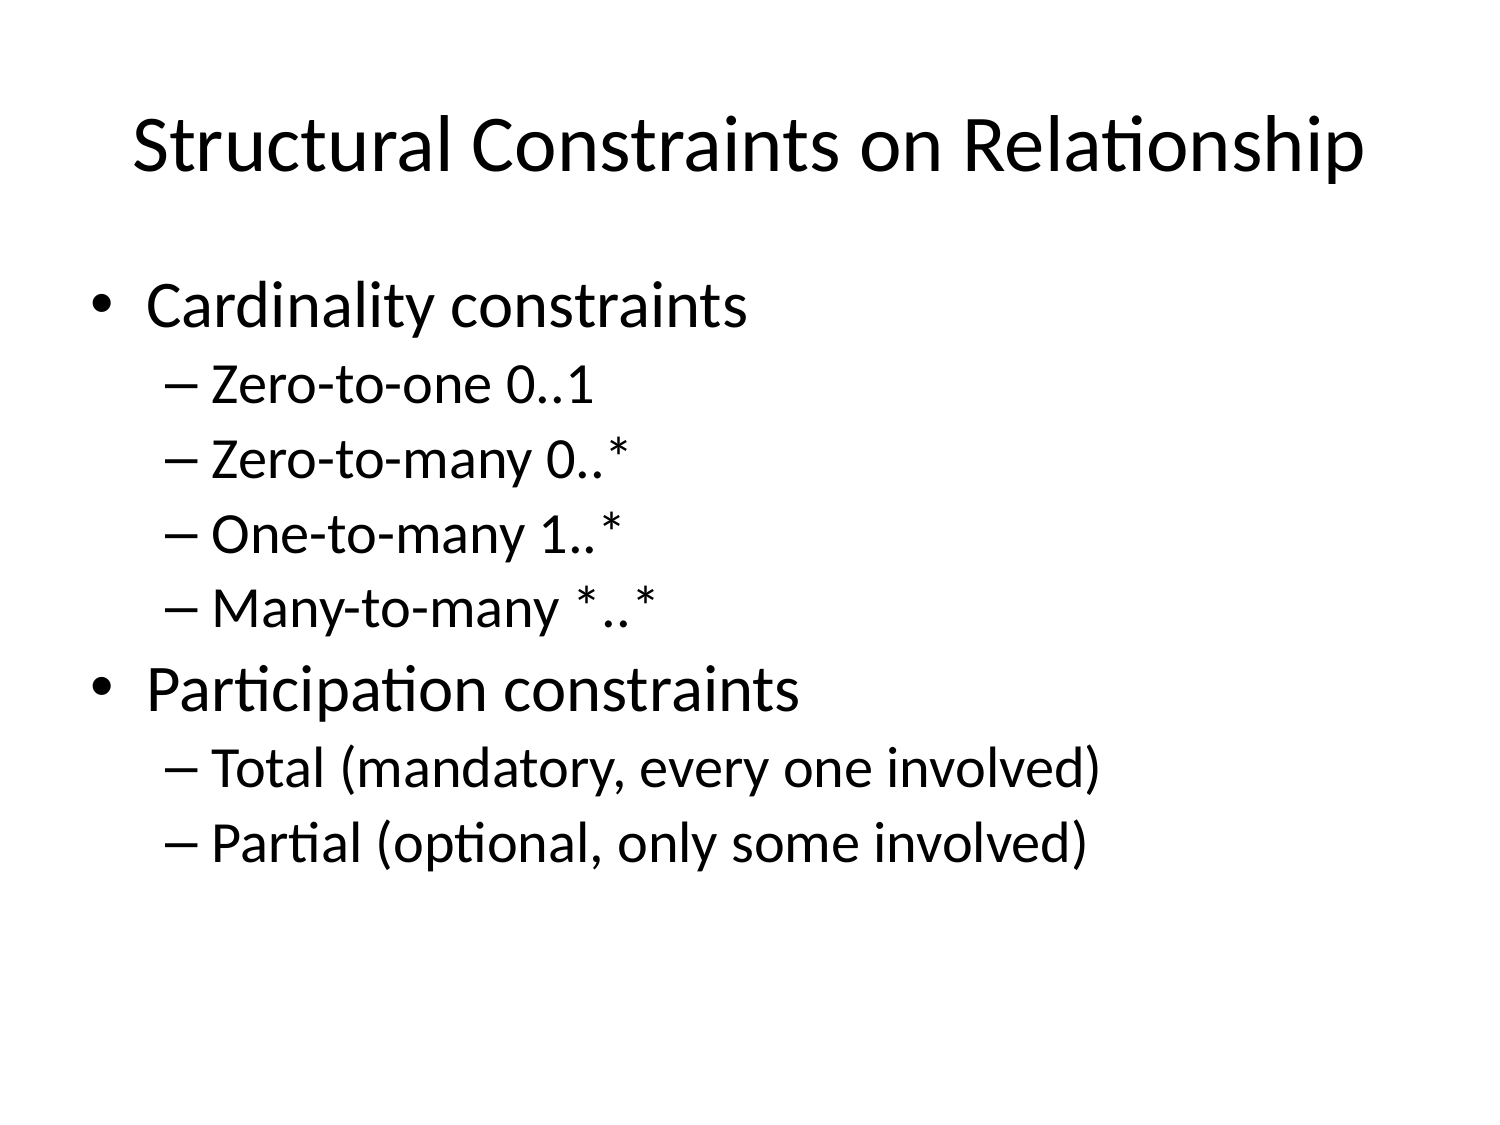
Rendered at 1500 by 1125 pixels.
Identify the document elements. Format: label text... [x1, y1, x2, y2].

title Structural Constraints on Relationship [75, 45, 1425, 233]
list Cardinality constraints Zero-to-one 0..1 Zero-to-many 0..* One-to-many 1..* Many-to-many *..* Participation constraints Total (mandatory, every one involved) Partial (optional, only some involved) [75, 262, 1425, 1005]
